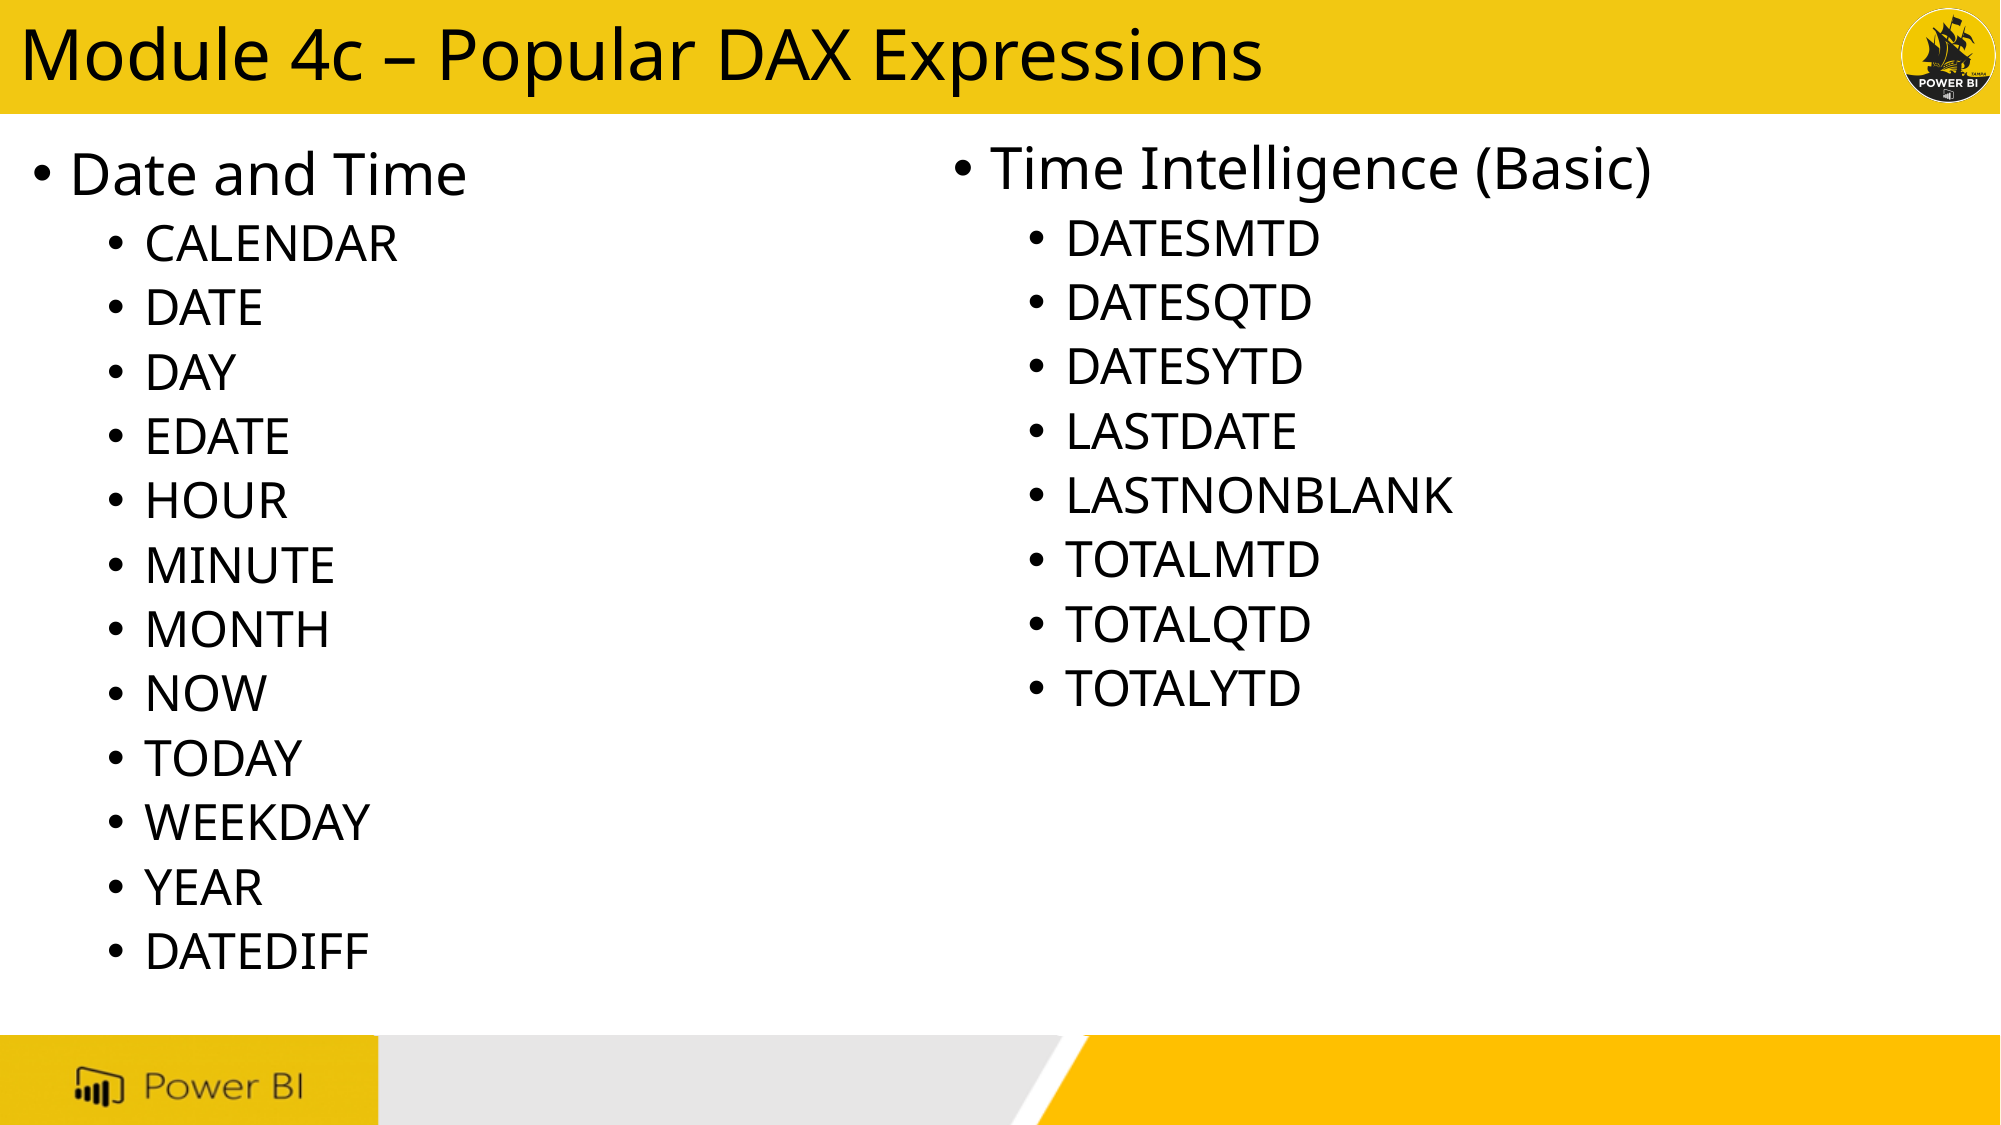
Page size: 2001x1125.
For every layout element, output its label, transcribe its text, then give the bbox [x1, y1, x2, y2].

list Date and Time CALENDAR DATE DAY EDATE HOUR MINUTE MONTH NOW TODAY WEEKDAY YEAR DATEDIFF [17, 137, 780, 1053]
title Module 4c – Popular DAX Expressions [4, 10, 1688, 103]
picture [1901, 8, 1996, 103]
picture [0, 1035, 2001, 1125]
text_box Time Intelligence (Basic) DATESMTD DATESQTD DATESYTD LASTDATE LASTNONBLANK TOTALMTD TOTALQTD TOTALYTD [937, 132, 1940, 1047]
